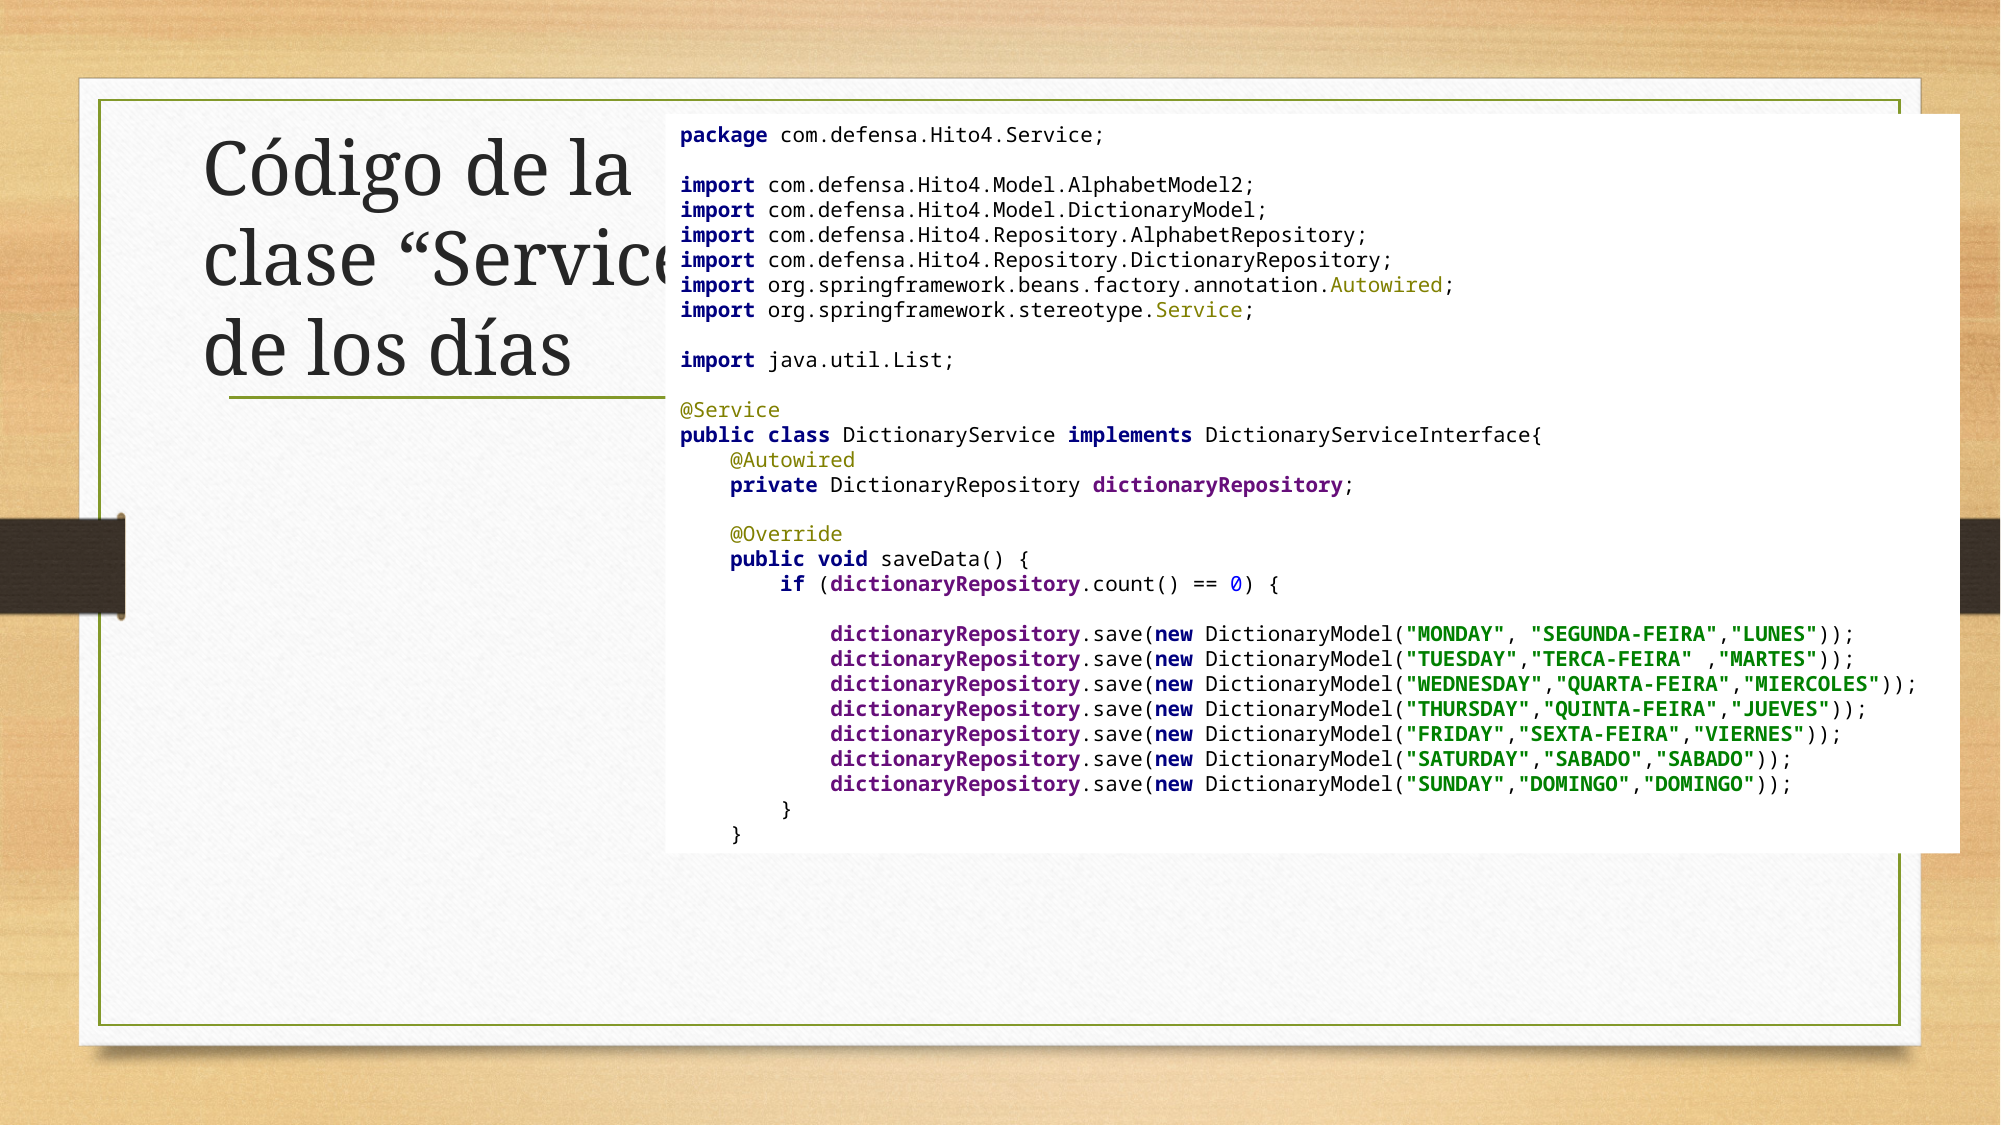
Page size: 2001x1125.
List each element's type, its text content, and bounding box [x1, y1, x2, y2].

title Código de la clase “Service” de los días [187, 148, 665, 363]
list package com.defensa.Hito4.Service; import com.defensa.Hito4.Model.AlphabetModel2; import com.defensa.Hito4.Model.DictionaryModel; import com.defensa.Hito4.Repository.AlphabetRepository; import com.defensa.Hito4.Repository.DictionaryRepository; import org.springframework.beans.factory.annotation.Autowired; import org.springframework.stereotype.Service; import java.util.List; @Service public class DictionaryService implements DictionaryServiceInterface{ @Autowired private DictionaryRepository dictionaryRepository; @Override public void saveData() { if (dictionaryRepository.count() == 0) { dictionaryRepository.save(new DictionaryModel("MONDAY", "SEGUNDA-FEIRA","LUNES")); dictionaryRepository.save(new DictionaryModel("TUESDAY","TERCA-FEIRA" ,"MARTES")); dictionaryRepository.save(new DictionaryModel("WEDNESDAY","QUARTA-FEIRA","MIERCOLES")); dictionaryRepository.save(new DictionaryModel("THURSDAY","QUINTA-FEIRA","JUEVES")); dictionaryRepository.save(new DictionaryModel("FRIDAY","SEXTA-FEIRA","VIERNES")); dictionaryRepository.save(new DictionaryModel("SATURDAY","SABADO","SABADO")); dictionaryRepository.save(new DictionaryModel("SUNDAY","DOMINGO","DOMINGO")); } } [665, 113, 1960, 854]
picture [0, 0, 2001, 1125]
